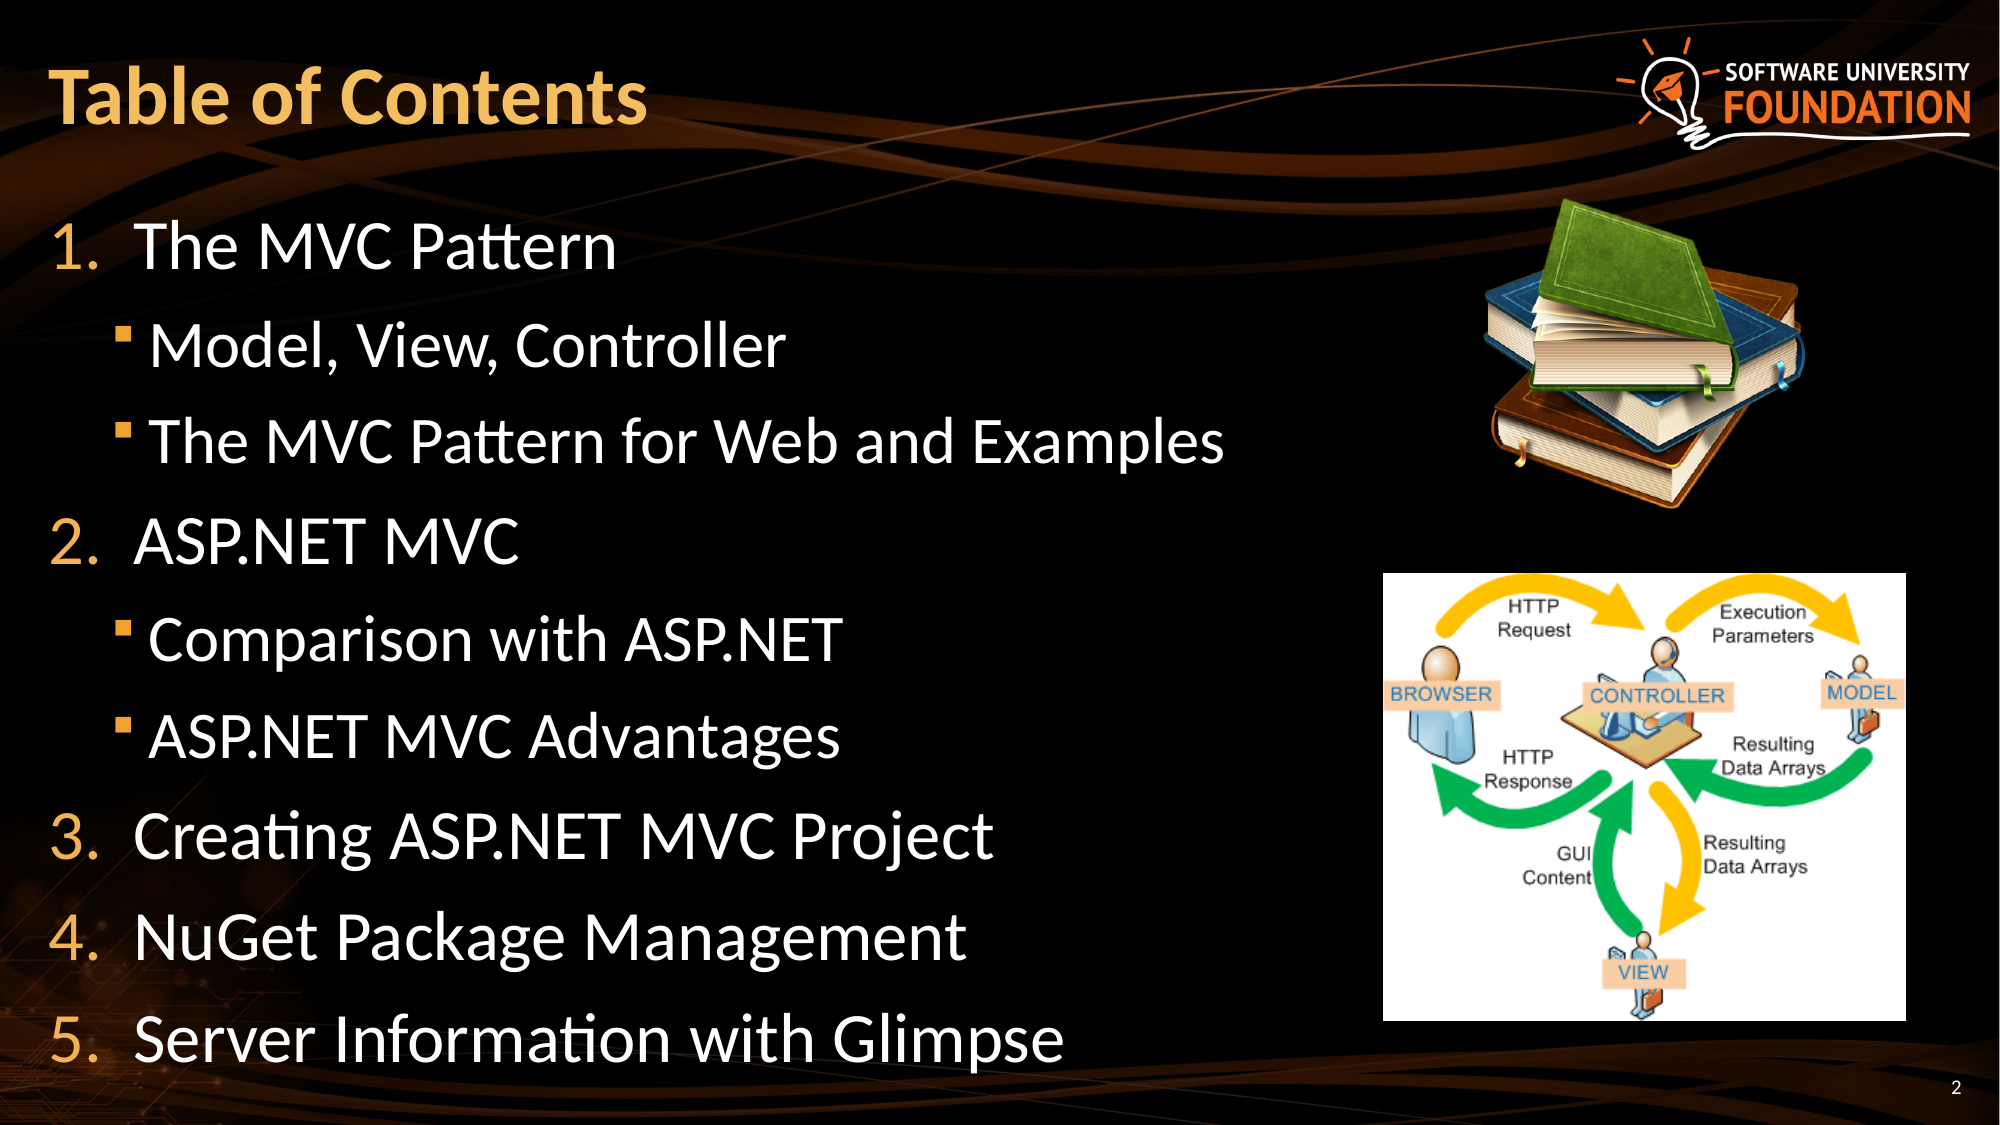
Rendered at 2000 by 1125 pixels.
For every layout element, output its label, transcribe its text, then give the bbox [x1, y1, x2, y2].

picture [0, 0, 2000, 1125]
title Table of Contents [30, 6, 1602, 189]
list The MVC Pattern Model, View, Controller The MVC Pattern for Web and Examples ASP.NET MVC Comparison with ASP.NET ASP.NET MVC Advantages Creating ASP.NET MVC Project NuGet Package Management Server Information with Glimpse [31, 188, 1968, 1103]
